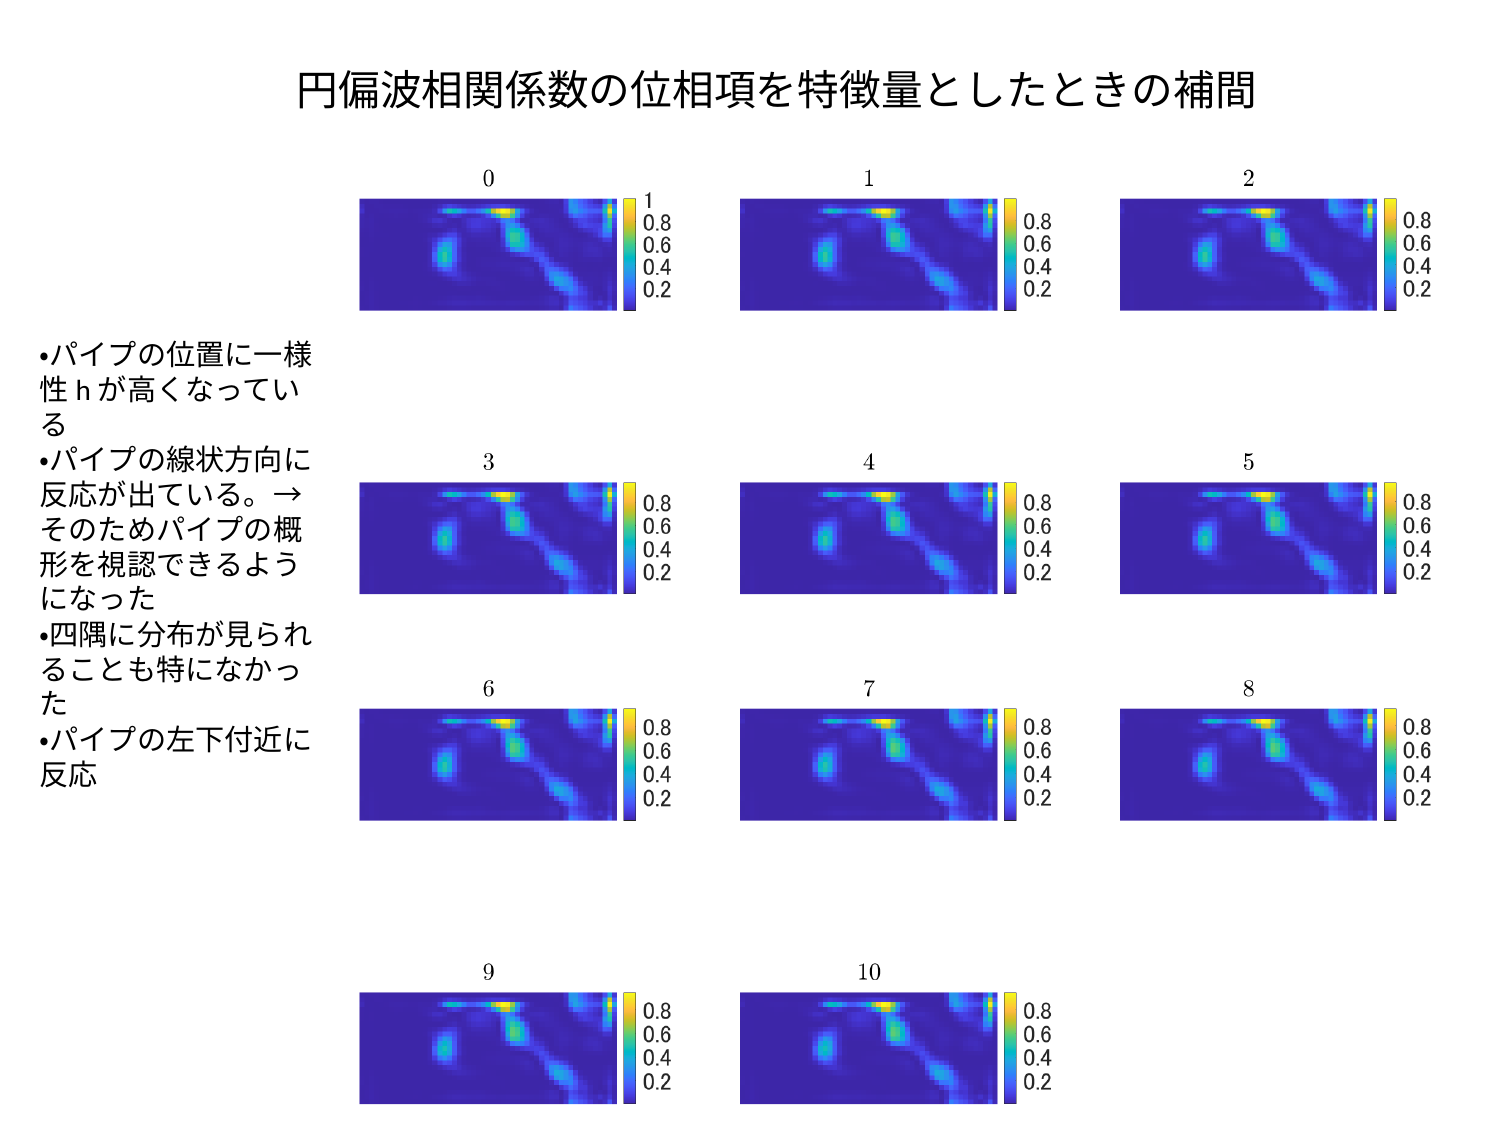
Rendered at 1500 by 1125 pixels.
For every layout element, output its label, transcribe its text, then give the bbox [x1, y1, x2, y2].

picture [348, 141, 1500, 615]
text_box ・パイプの位置に一様性hが高くなっている ・パイプの線状方向に反応が出ている。→そのためパイプの概形を視認できるようになった ・四隅に分布が見られることも特になかった ・パイプの左下付近に反応 [24, 328, 338, 799]
text_box 円偏波相関係数の位相項を特徴量としたときの補間 [281, 56, 1284, 121]
picture [348, 647, 1500, 1125]
